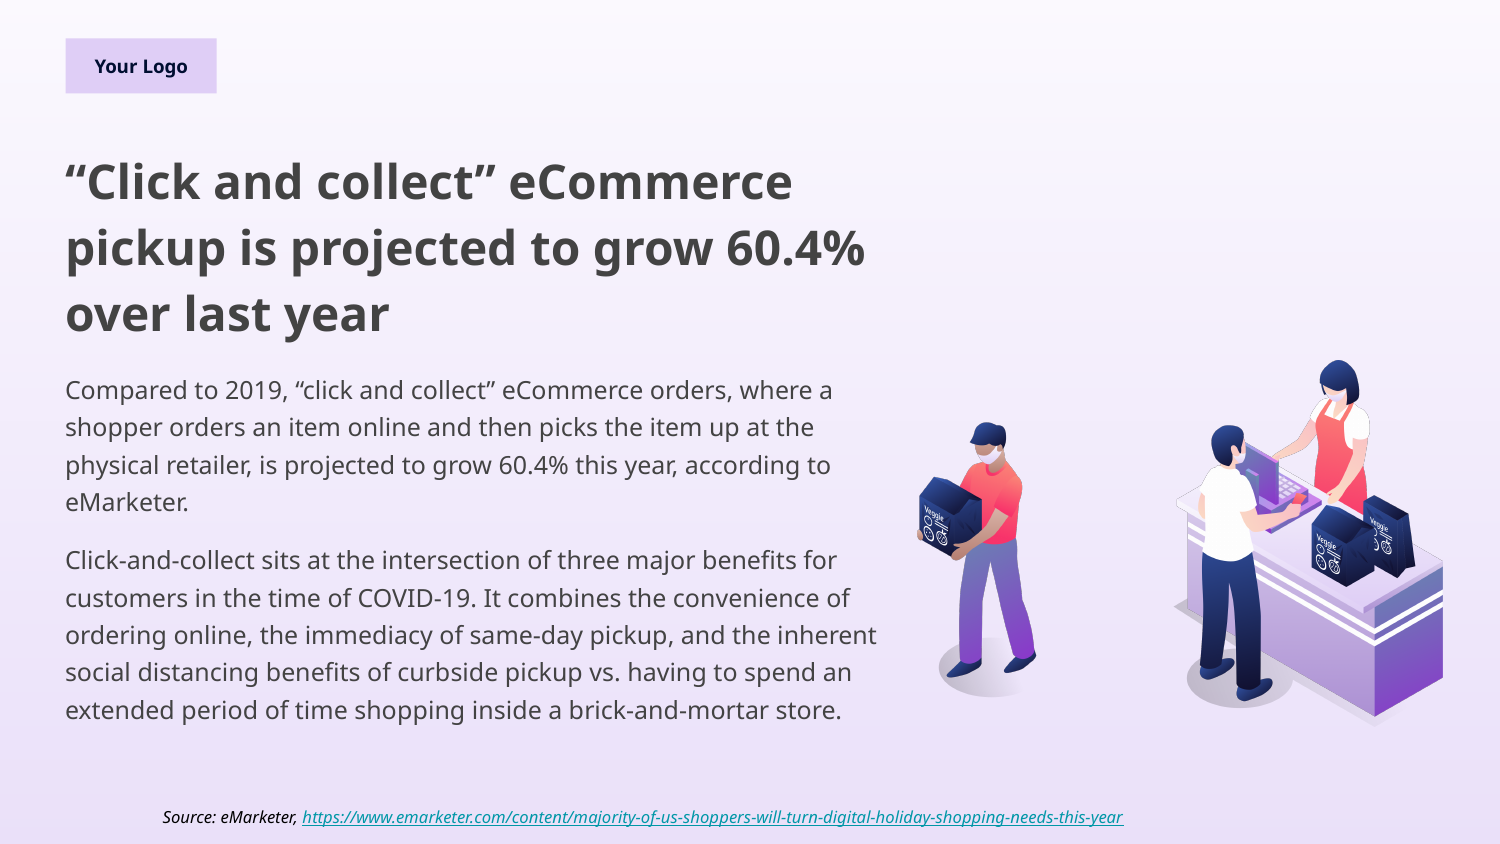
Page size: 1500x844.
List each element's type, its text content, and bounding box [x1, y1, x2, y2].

text_box Source: eMarketer, https://www.emarketer.com/content/majority-of-us-shoppers-will-turn-digital-holiday-shopping-needs-this-year [49, 792, 1237, 844]
title “Click and collect” eCommerce pickup is projected to grow 60.4% over last year [50, 128, 918, 273]
picture [917, 359, 1443, 728]
text_box Your Logo [65, 38, 217, 94]
text_box Compared to 2019, “click and collect” eCommerce orders, where a shopper orders an item online and then picks the item up at the physical retailer, is projected to grow 60.4% this year, according to eMarketer. Click-and-collect sits at the intersection of three major benefits for customers in the time of COVID-19. It combines the convenience of ordering online, the immediacy of same-day pickup, and the inherent social distancing benefits of curbside pickup vs. having to spend an extended period of time shopping inside a brick-and-mortar store. [49, 351, 918, 772]
